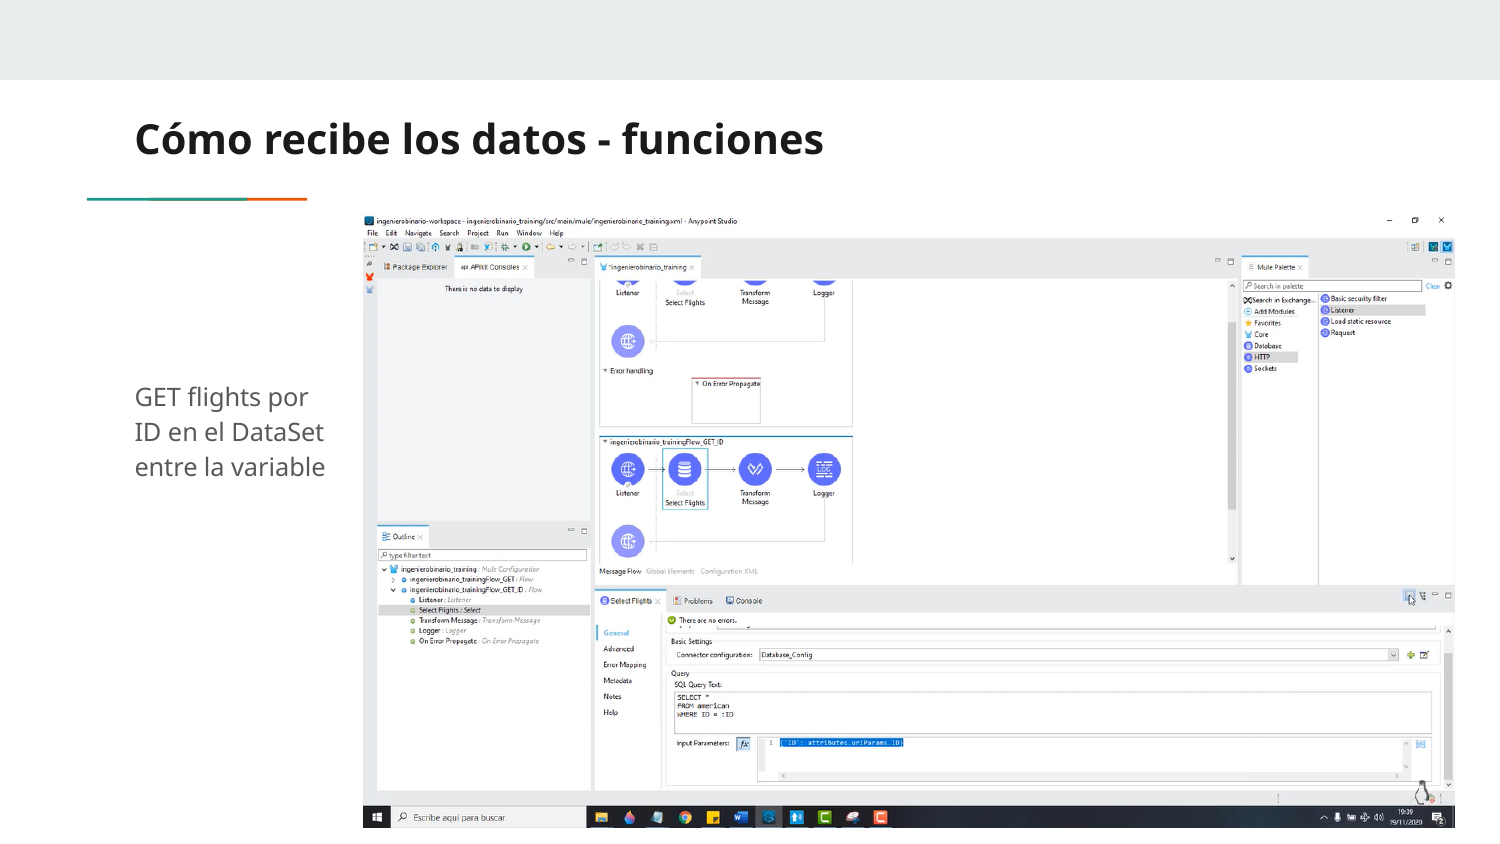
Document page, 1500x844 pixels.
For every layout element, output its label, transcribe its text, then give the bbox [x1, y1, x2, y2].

list GET flights por ID en el DataSet entre la variable [119, 361, 351, 526]
title Cómo recibe los datos - funciones [119, 90, 1381, 179]
picture [362, 213, 1456, 829]
